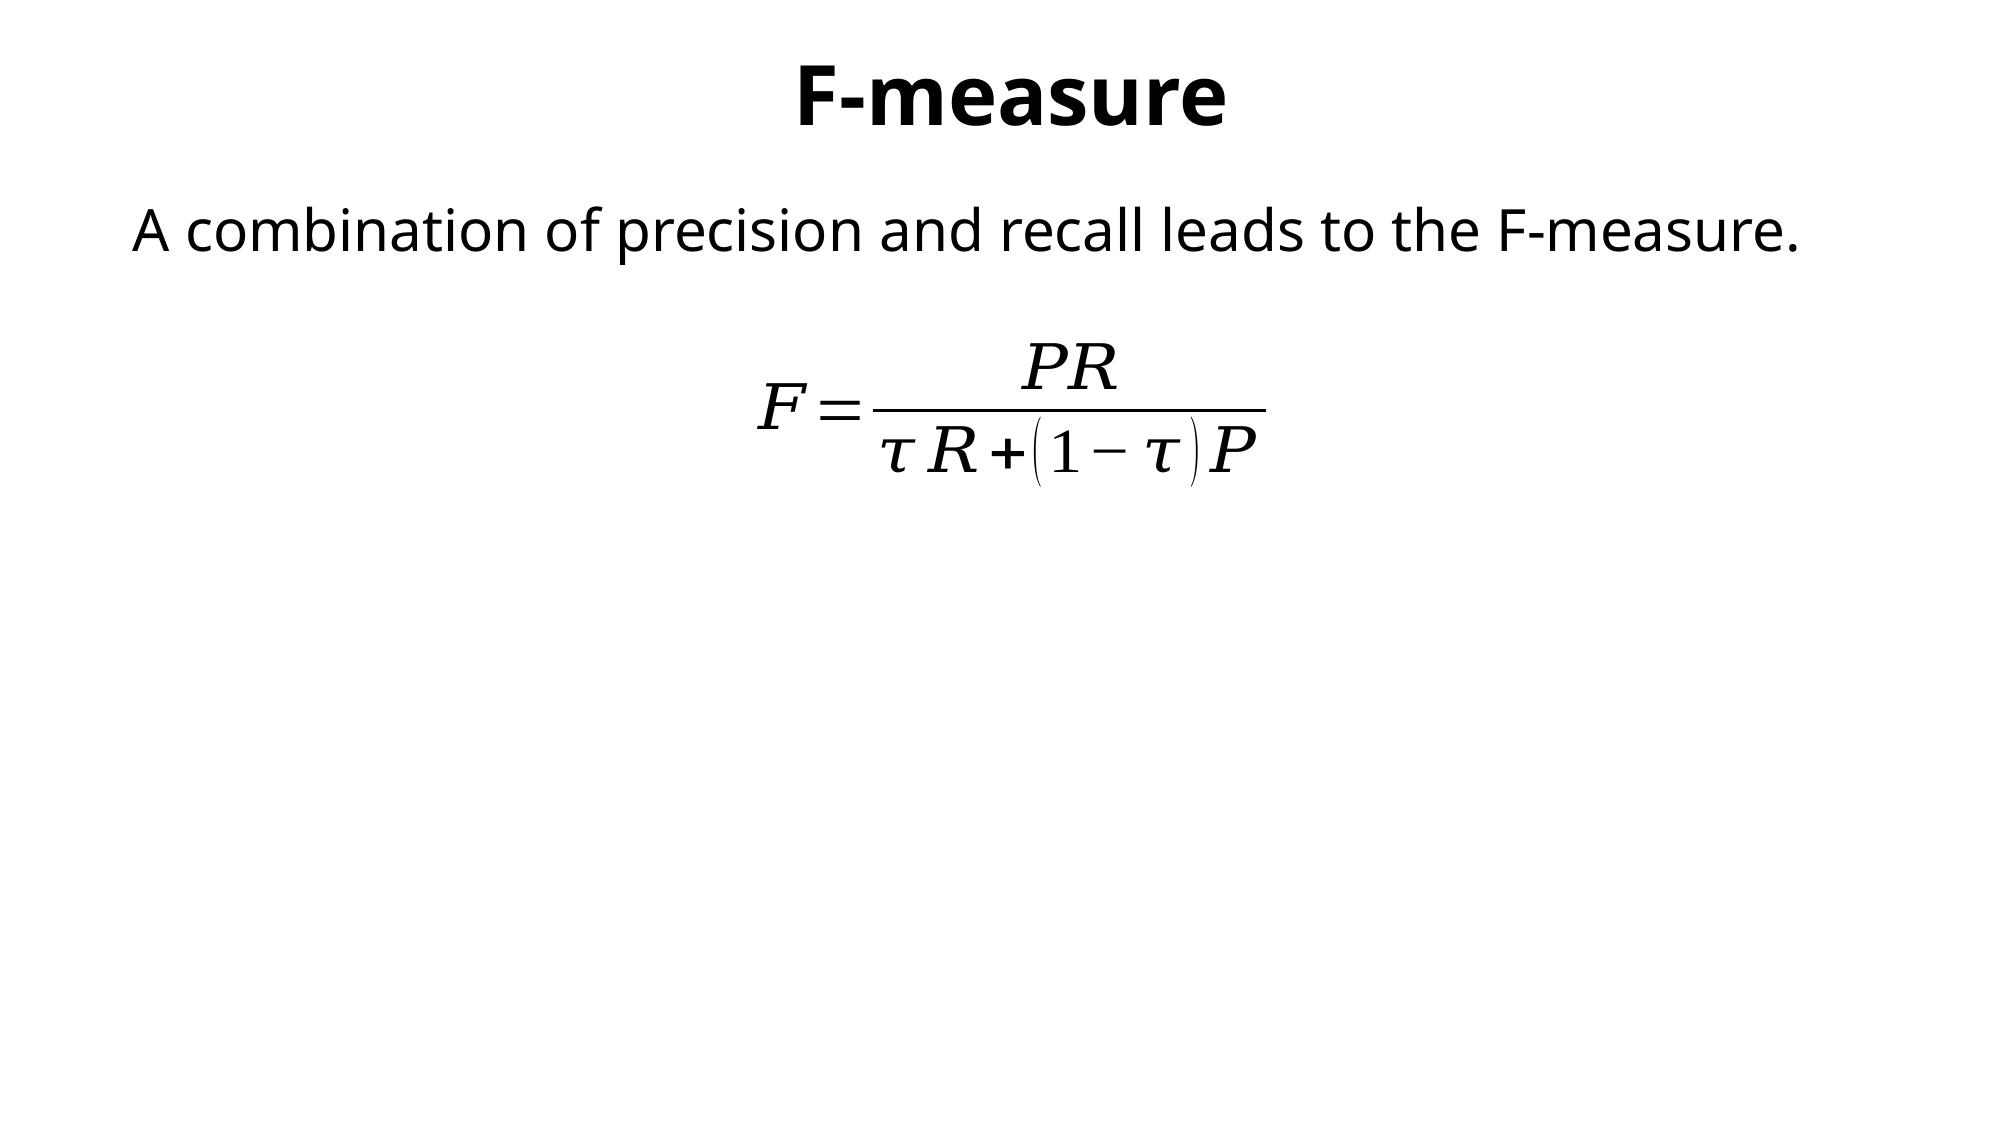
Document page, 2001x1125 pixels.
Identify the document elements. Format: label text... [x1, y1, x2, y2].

text_box A combination of precision and recall leads to the F-measure. [117, 185, 1888, 411]
text_box F-measure [216, 35, 1807, 150]
